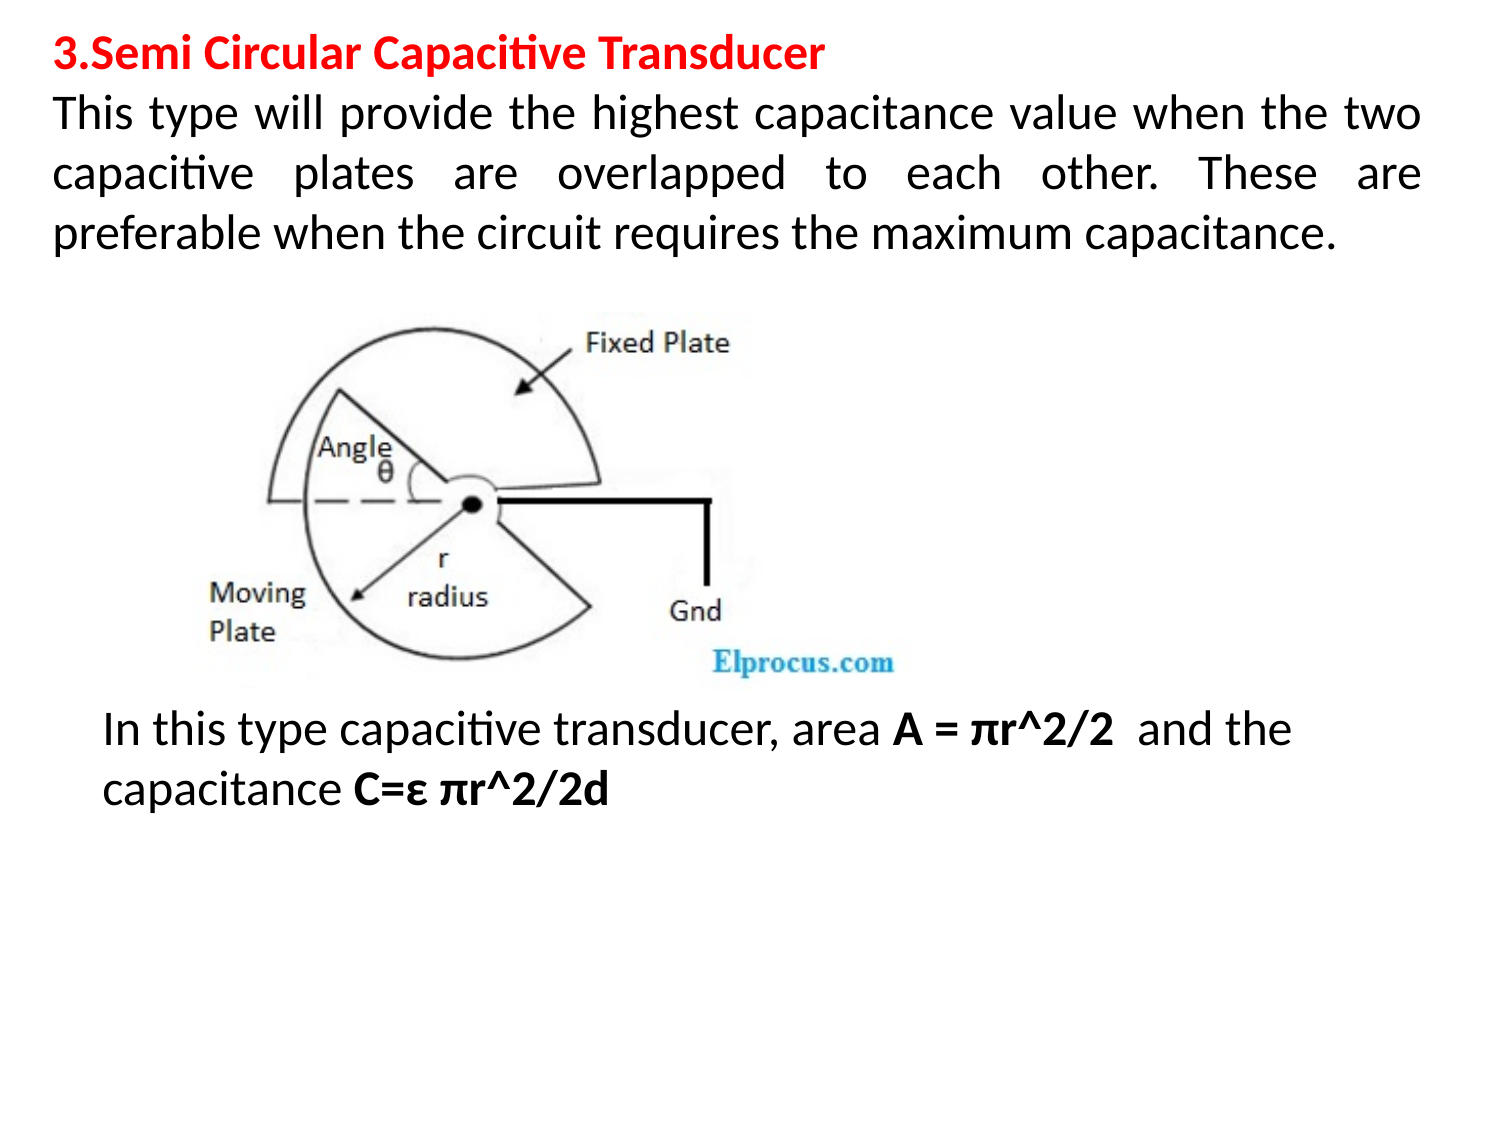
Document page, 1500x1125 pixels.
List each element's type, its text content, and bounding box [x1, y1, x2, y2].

picture [62, 312, 913, 691]
text_box 3.Semi Circular Capacitive Transducer This type will provide the highest capacitance value when the two capacitive plates are overlapped to each other. These are preferable when the circuit requires the maximum capacitance. [37, 12, 1438, 268]
text_box In this type capacitive transducer, area A = πr^2/2 and the capacitance C=ε πr^2/2d [87, 688, 1450, 823]
